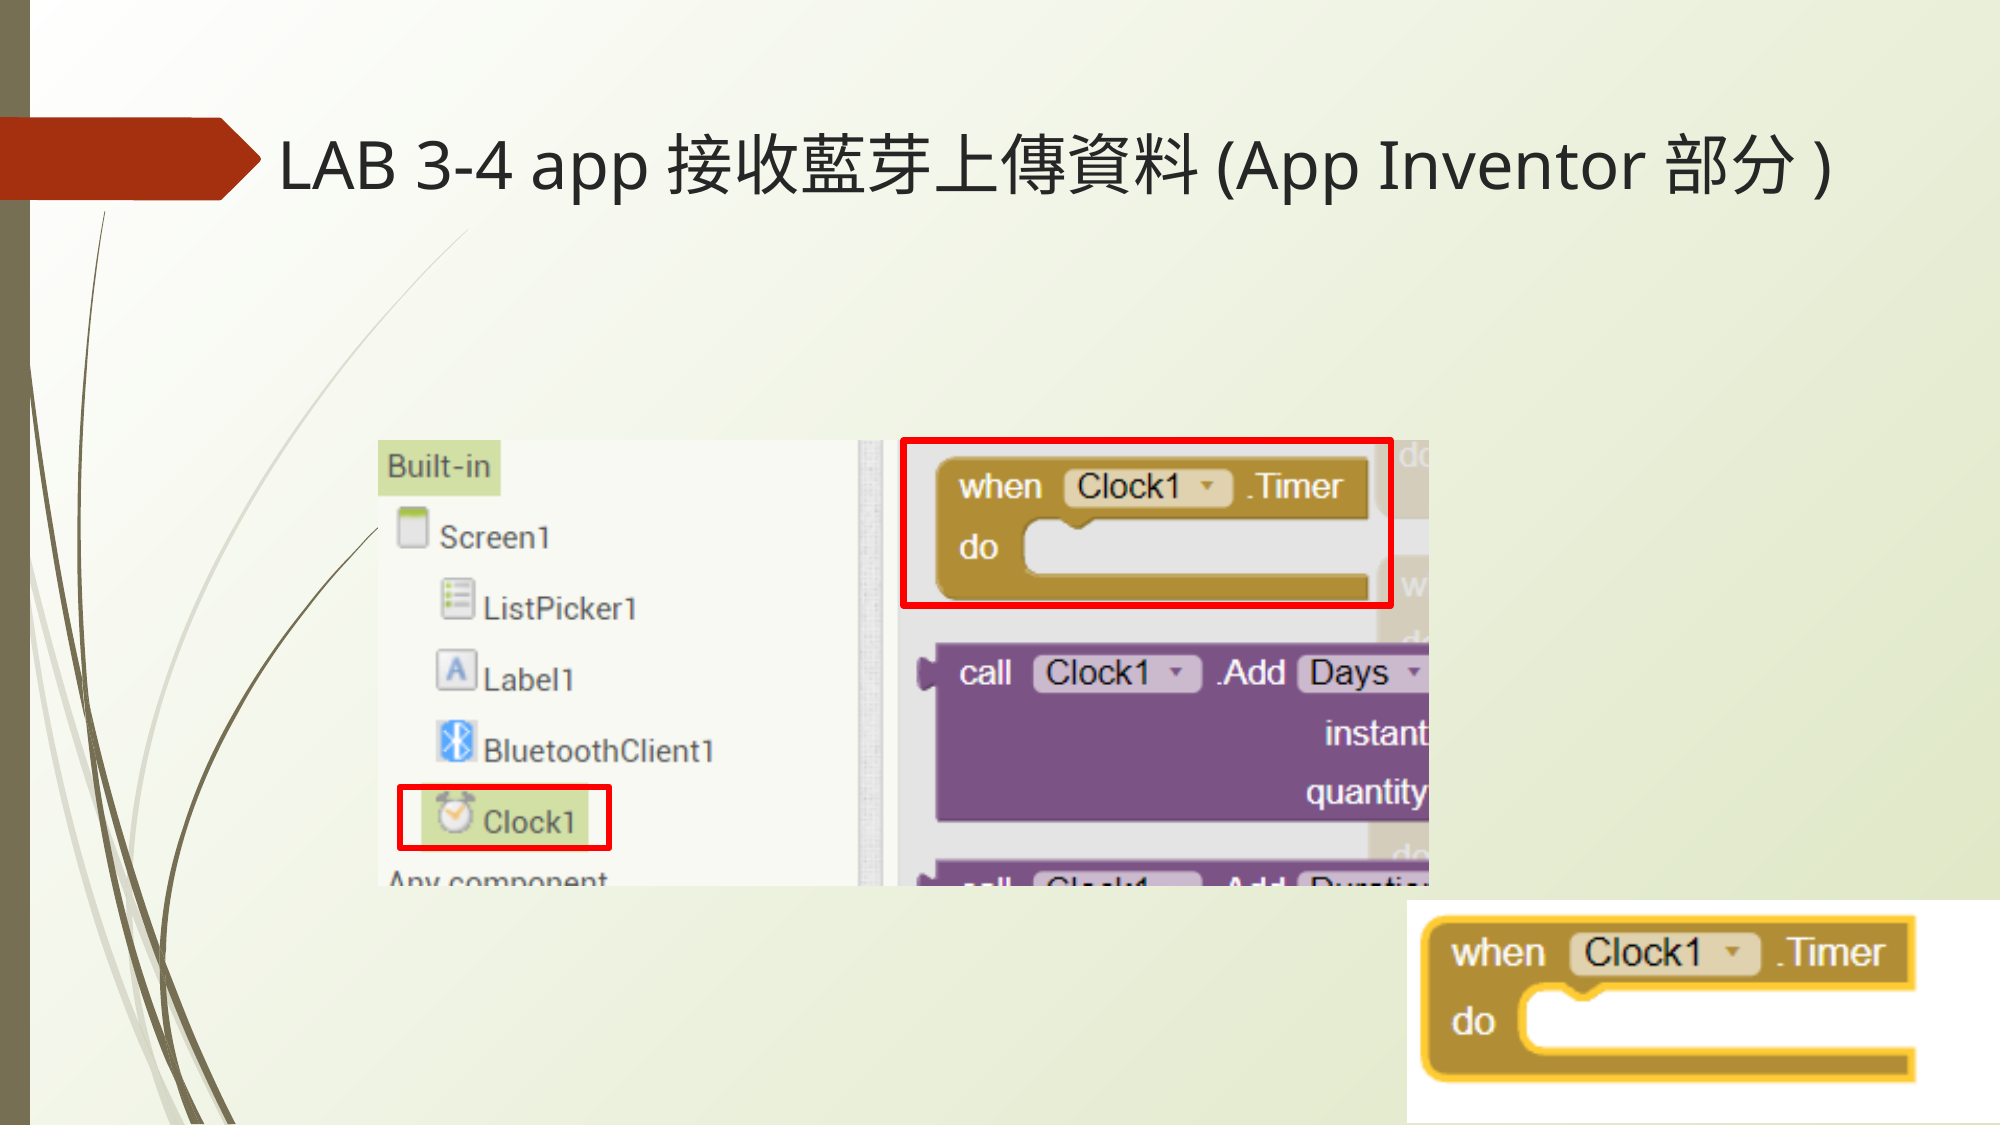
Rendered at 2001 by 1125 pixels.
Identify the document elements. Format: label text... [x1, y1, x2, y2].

text_box LAB 3-4 app接收藍芽上傳資料(App Inventor部分) [262, 114, 1932, 248]
picture [378, 440, 1429, 886]
picture [1406, 900, 2000, 1124]
